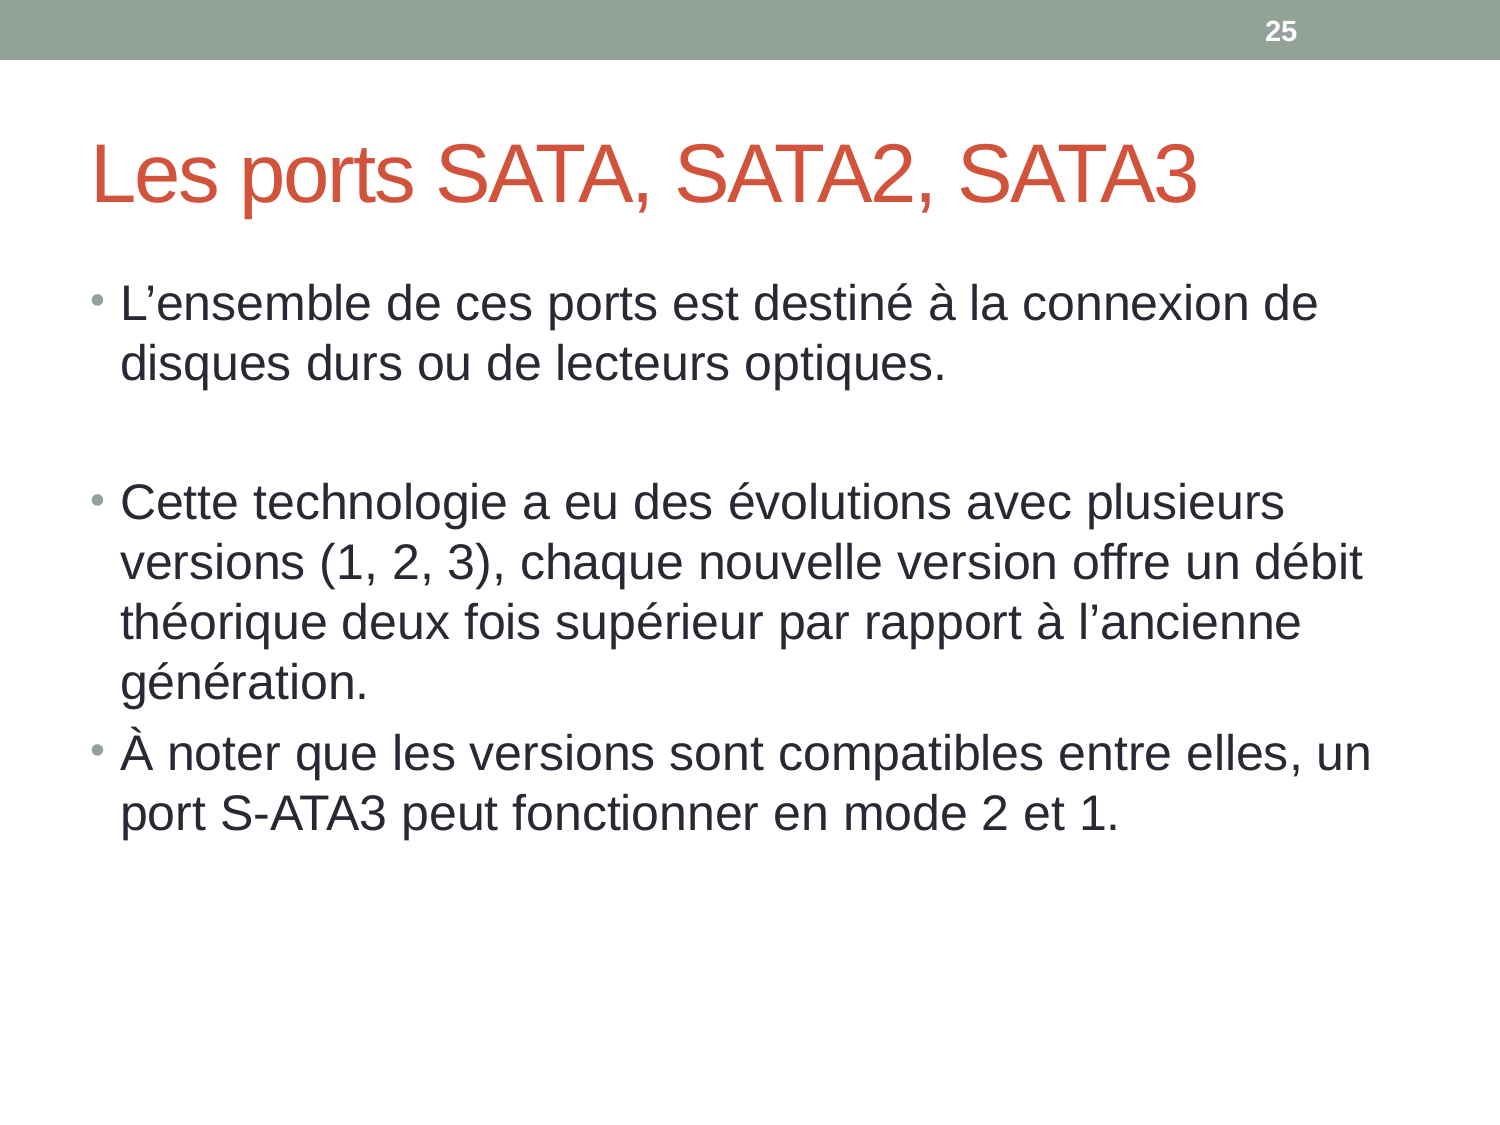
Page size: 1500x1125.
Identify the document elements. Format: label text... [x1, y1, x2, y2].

slide_number 25 [1250, 3, 1425, 57]
title Les ports SATA, SATA2, SATA3 [75, 87, 1425, 250]
list L’ensemble de ces ports est destiné à la connexion de disques durs ou de lecteurs optiques. Cette technologie a eu des évolutions avec plusieurs versions (1, 2, 3), chaque nouvelle version offre un débit théorique deux fois supérieur par rapport à l’ancienne génération. À noter que les versions sont compatibles entre elles, un port S-ATA3 peut fonctionner en mode 2 et 1. [75, 262, 1425, 1063]
